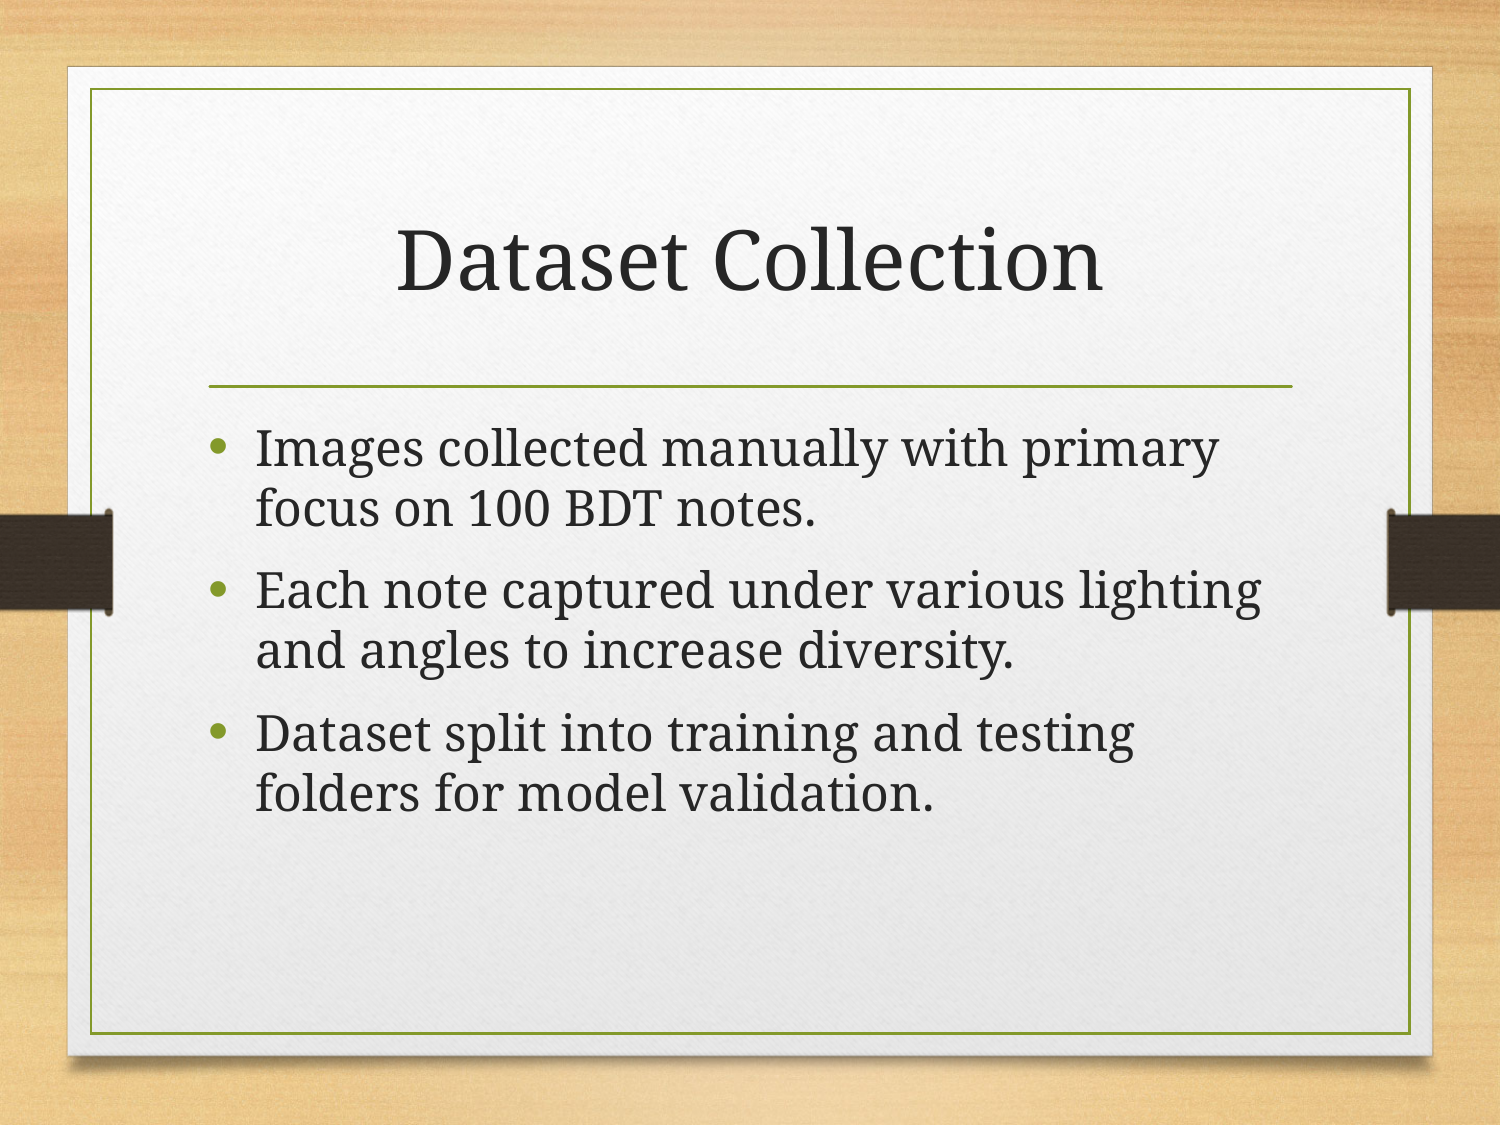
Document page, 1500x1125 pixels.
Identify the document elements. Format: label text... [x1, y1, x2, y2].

picture [0, 0, 1500, 1125]
list Images collected manually with primary focus on 100 BDT notes. Each note captured under various lighting and angles to increase diversity. Dataset split into training and testing folders for model validation. [193, 408, 1309, 974]
title Dataset Collection [193, 150, 1309, 365]
